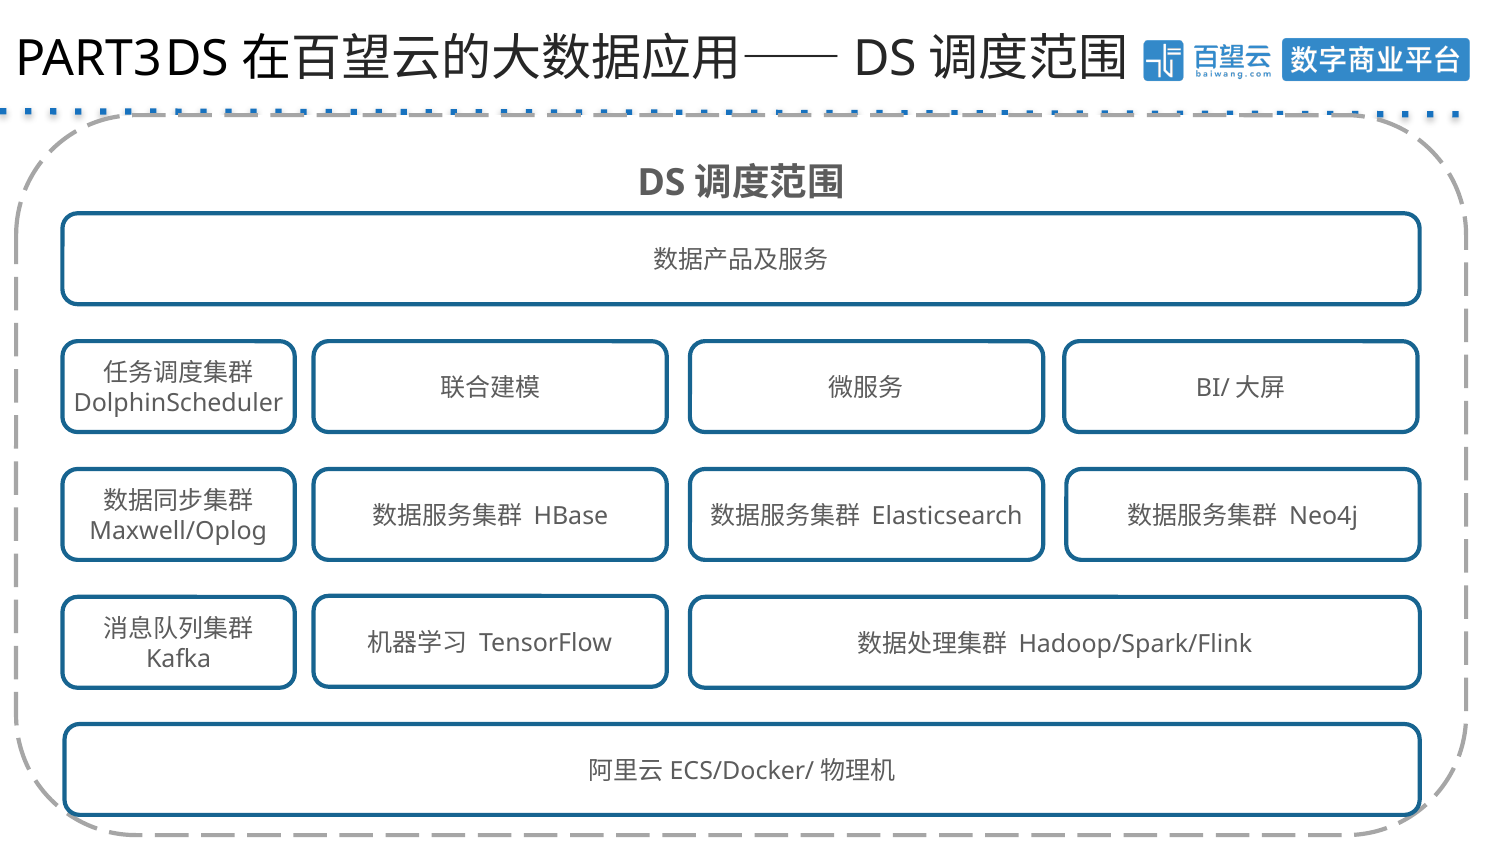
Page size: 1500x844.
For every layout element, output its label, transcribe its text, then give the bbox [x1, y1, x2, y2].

text_box BI/大屏 [1062, 339, 1420, 435]
text_box 消息队列集群 Kafka [60, 594, 297, 690]
text_box DS调度范围 [13, 113, 1469, 838]
text_box 数据服务集群 HBase [311, 466, 669, 562]
text_box 微服务 [687, 339, 1046, 435]
text_box PART3 DS在百望云的大数据应用——DS调度范围 [0, 0, 1302, 111]
text_box 任务调度集群 DolphinScheduler [60, 339, 297, 435]
picture [1302, 29, 1481, 91]
text_box 阿里云ECS/Docker/物理机 [62, 721, 1422, 817]
text_box 数据产品及服务 [60, 211, 1422, 307]
text_box 联合建模 [311, 339, 669, 435]
text_box 机器学习 TensorFlow [311, 593, 669, 689]
text_box 数据处理集群 Hadoop/Spark/Flink [687, 594, 1422, 690]
text_box 数据同步集群 Maxwell/Oplog [60, 466, 297, 562]
text_box 数据服务集群 Elasticsearch [687, 466, 1046, 562]
text_box 数据服务集群 Neo4j [1064, 466, 1422, 562]
